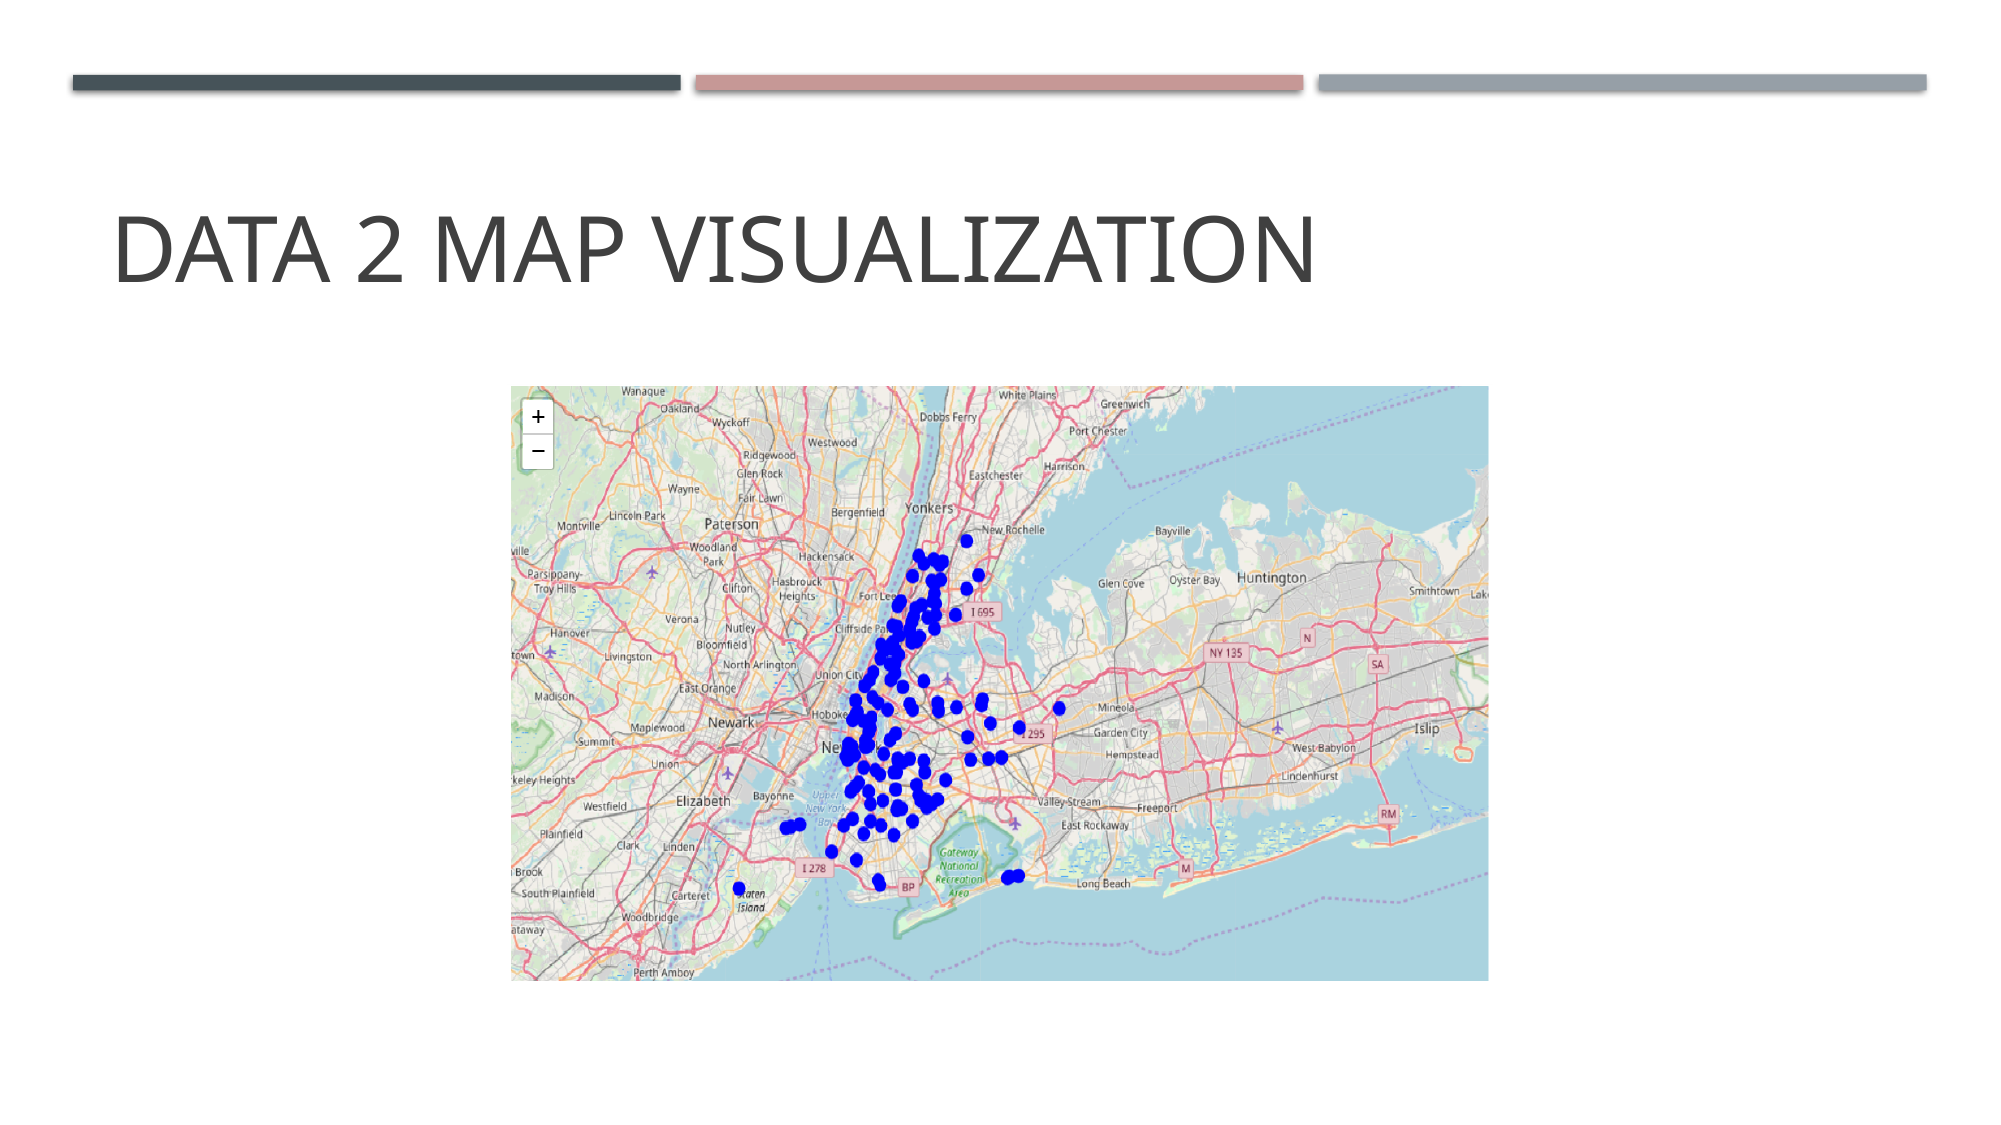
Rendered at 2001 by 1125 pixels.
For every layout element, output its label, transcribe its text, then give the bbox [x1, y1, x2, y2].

title Data 2 Map Visualization [95, 115, 1905, 311]
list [507, 383, 1493, 981]
